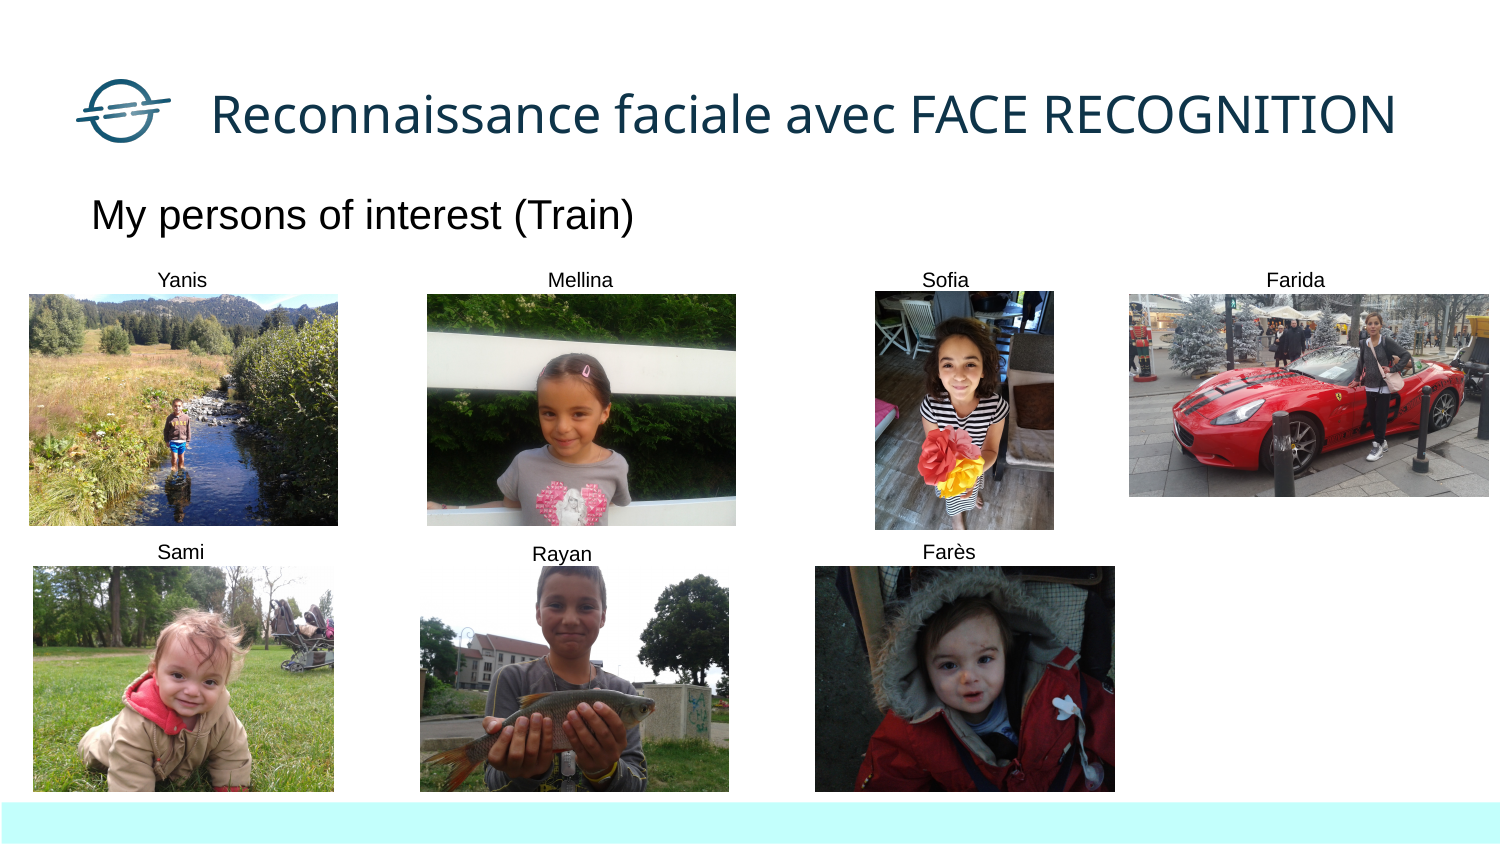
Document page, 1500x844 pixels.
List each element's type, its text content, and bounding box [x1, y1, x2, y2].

picture [814, 566, 1116, 793]
picture [1129, 294, 1489, 497]
picture [420, 566, 729, 793]
picture [875, 291, 1054, 530]
text_box Farida [1251, 253, 1367, 293]
text_box Sofia [907, 253, 1022, 290]
text_box Sami [142, 534, 226, 565]
text_box Rayan [517, 534, 632, 565]
text_box Mellina [532, 253, 648, 293]
text_box Farès [907, 537, 1023, 565]
picture [427, 294, 736, 527]
text_box My persons of interest (Train) [75, 173, 666, 253]
picture [75, 78, 171, 143]
title Reconnaissance faciale avec FACE RECOGNITION [195, 66, 1489, 154]
text_box Yanis [142, 253, 226, 293]
picture [29, 294, 339, 527]
text_box [1, 802, 1500, 844]
picture [33, 566, 335, 793]
